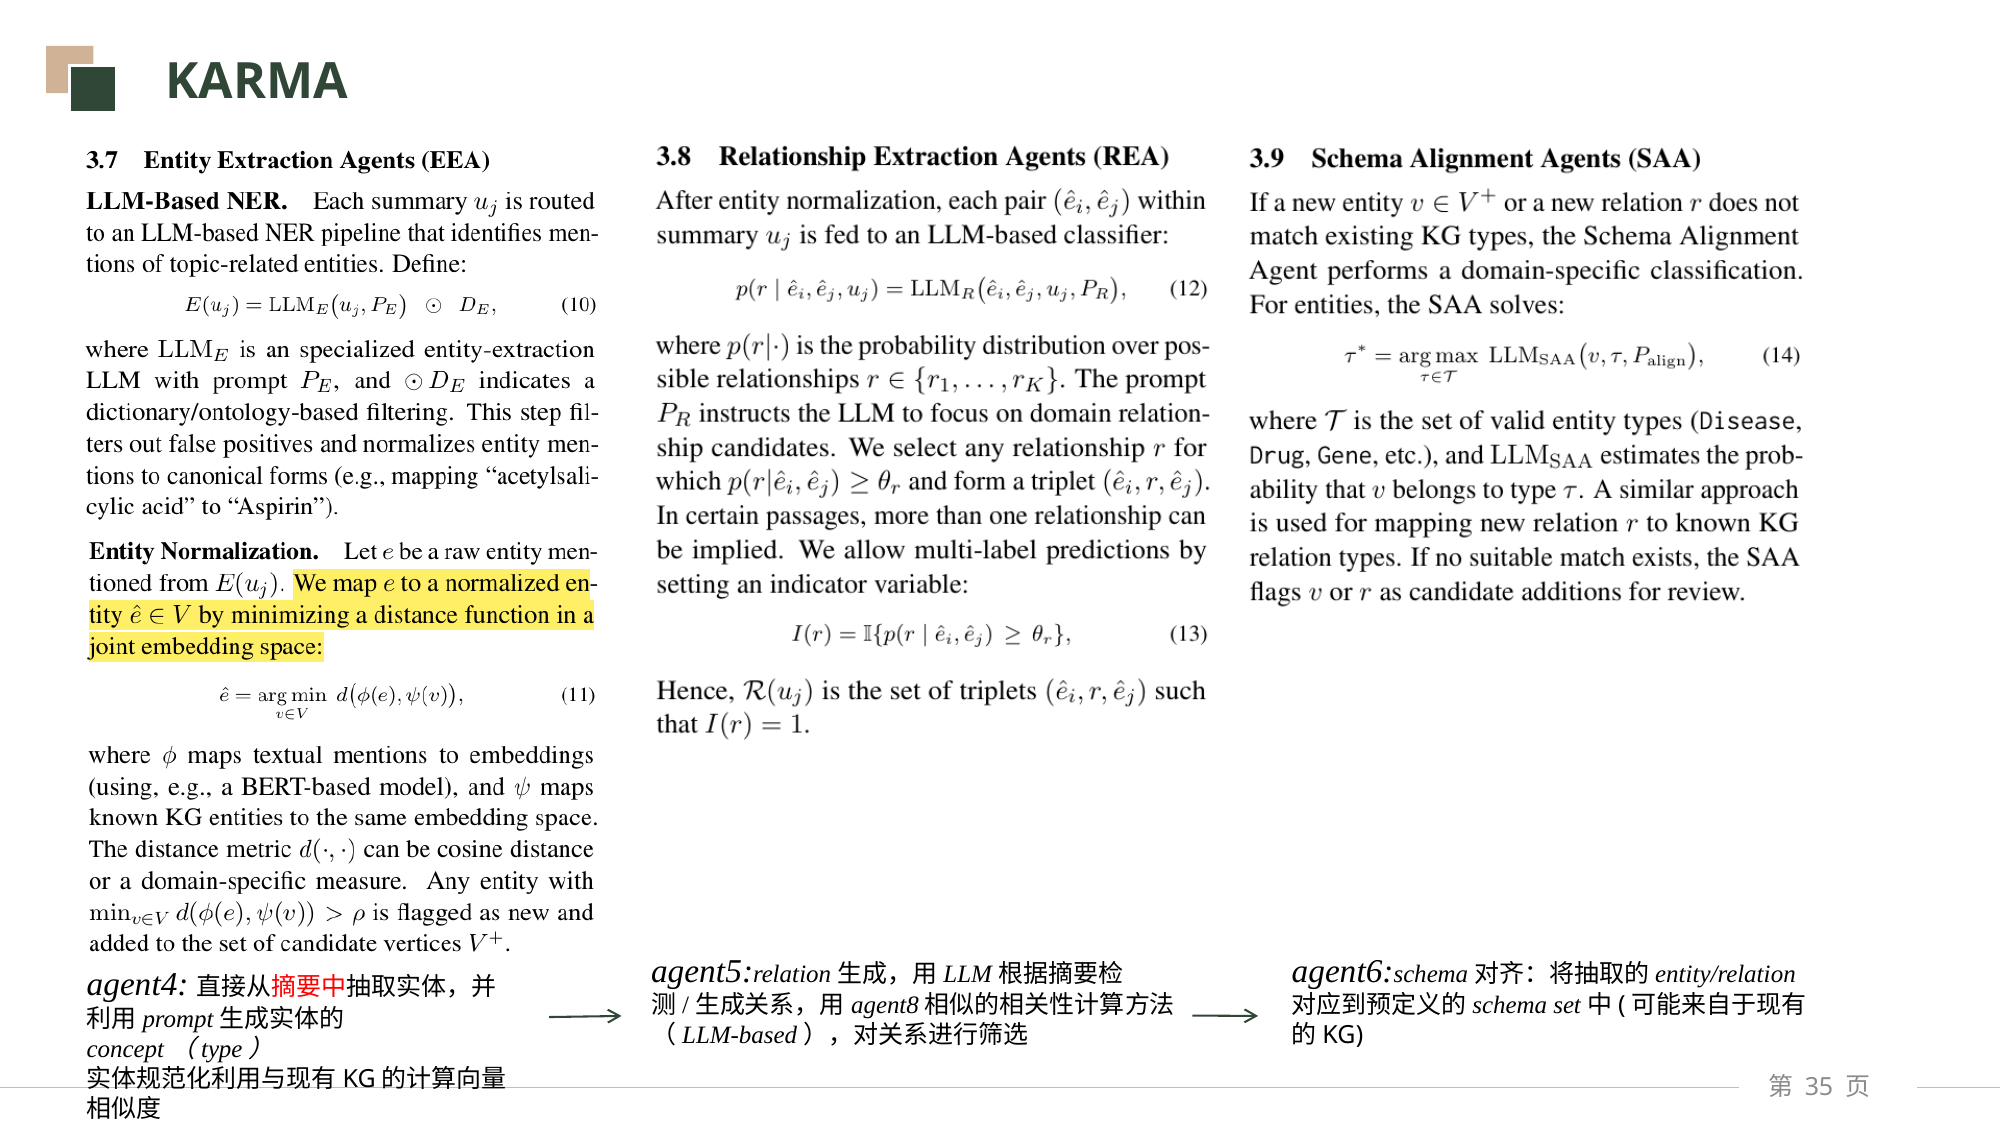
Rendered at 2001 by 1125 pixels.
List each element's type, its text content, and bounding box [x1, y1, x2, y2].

picture [1233, 139, 1826, 619]
text_box agent4:直接从摘要中抽取实体，并利用prompt生成实体的concept（type） 实体规范化利用与现有KG的计算向量相似度 [71, 967, 535, 1125]
picture [71, 139, 1227, 967]
slide_number 第 页 [1739, 1057, 1900, 1118]
list KARMA [150, 47, 1212, 132]
text_box agent6:schema对齐：将抽取的entity/relation 对应到预定义的schema set中(可能来自于现有的KG) [1276, 941, 1833, 1056]
text_box agent5:relation生成，用LLM根据摘要检测/生成关系，用agent8相似的相关性计算方法（LLM-based），对关系进行筛选 [636, 941, 1193, 1056]
